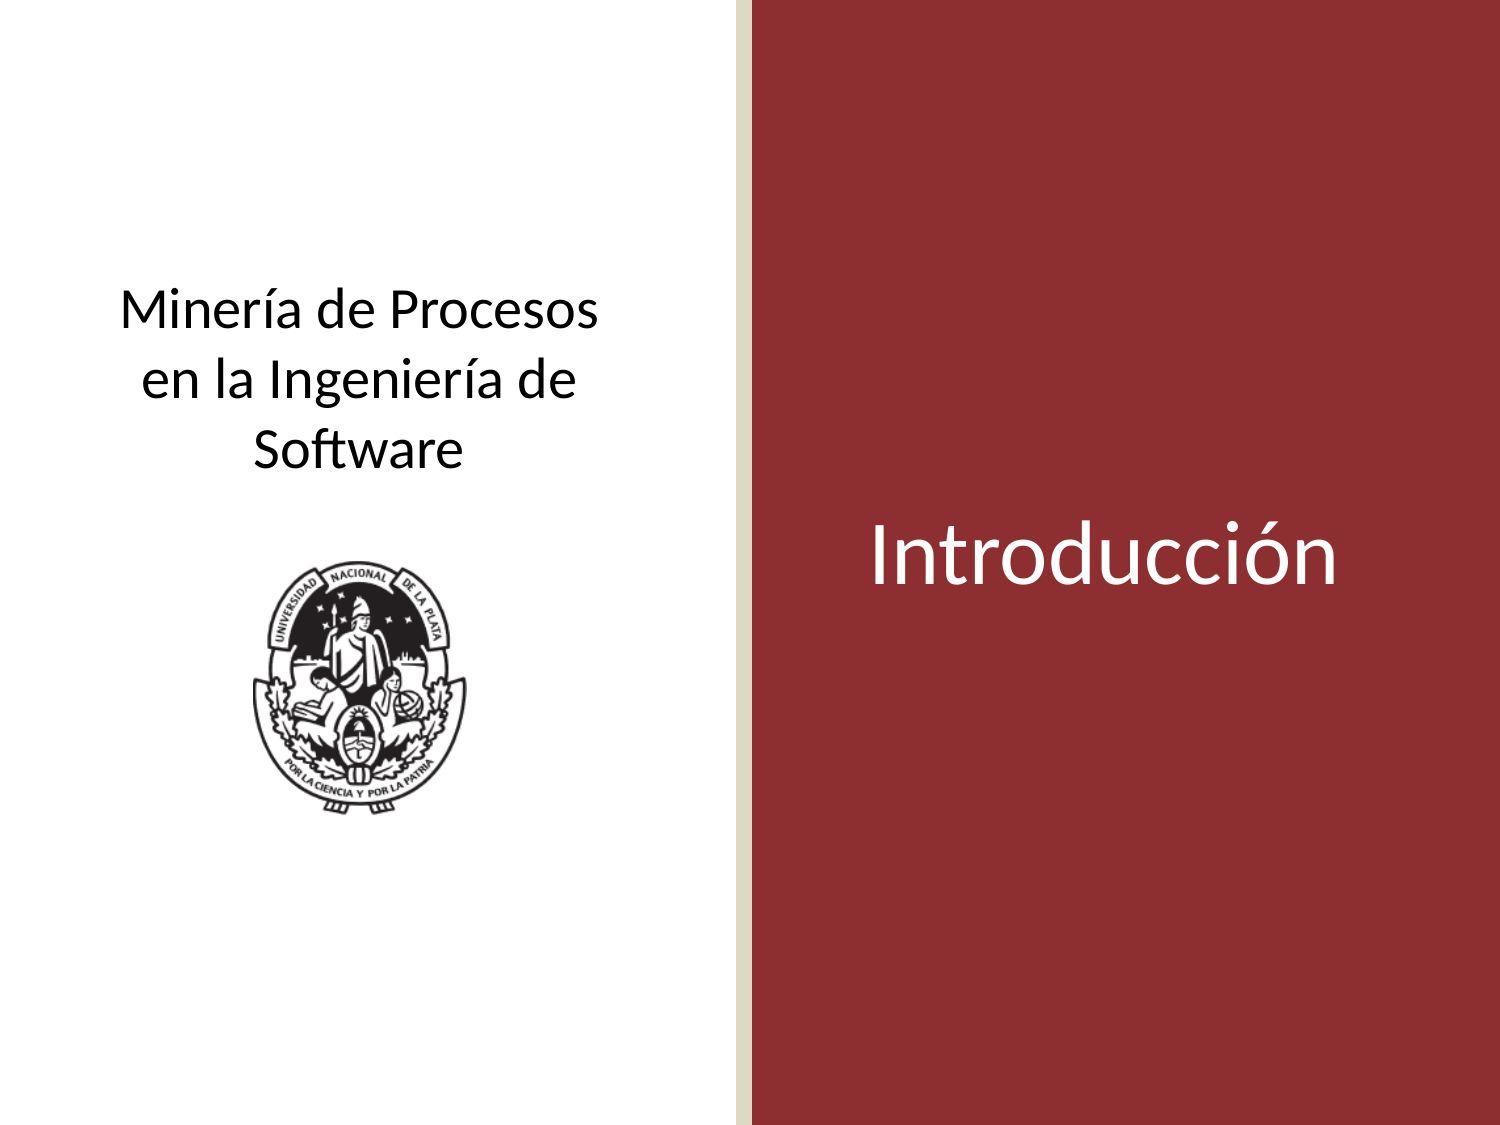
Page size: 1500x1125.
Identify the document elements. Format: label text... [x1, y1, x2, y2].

list Minería de Procesos en la Ingeniería de Software [75, 262, 644, 1005]
text_box [750, 0, 1500, 1125]
text_box [738, 0, 750, 1125]
picture [253, 559, 467, 819]
text_box Introducción [785, 373, 1424, 722]
